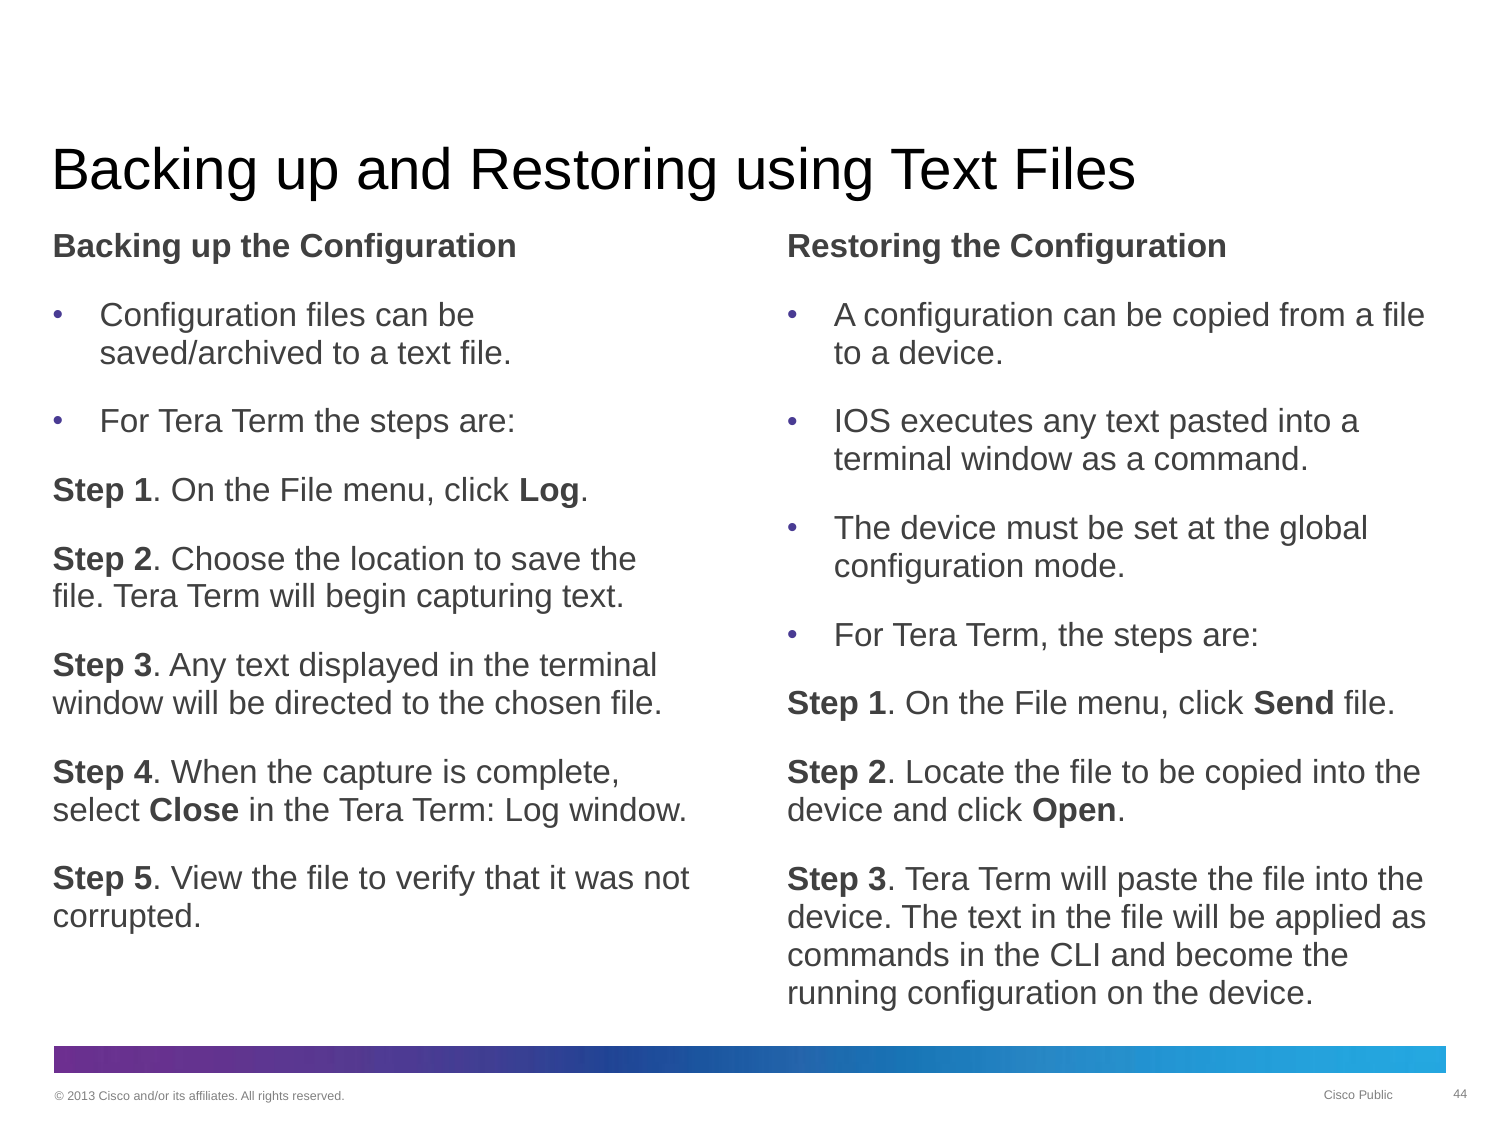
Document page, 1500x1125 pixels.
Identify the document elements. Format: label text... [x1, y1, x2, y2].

list Backing up the Configuration Configuration files can be saved/archived to a text file. For Tera Term the steps are: Step 1. On the File menu, click Log. Step 2. Choose the location to save the file. Tera Term will begin capturing text. Step 3. Any text displayed in the terminal window will be directed to the chosen file. Step 4. When the capture is complete, select Close in the Tera Term: Log window. Step 5. View the file to verify that it was not corrupted. [37, 219, 714, 1035]
title Backing up and Restoring using Text Files [37, 70, 1447, 209]
picture [54, 1046, 1446, 1073]
list Restoring the Configuration A configuration can be copied from a file to a device. IOS executes any text pasted into a terminal window as a command. The device must be set at the global configuration mode. For Tera Term, the steps are: Step 1. On the File menu, click Send file. Step 2. Locate the file to be copied into the device and click Open. Step 3. Tera Term will paste the file into the device. The text in the file will be applied as commands in the CLI and become the running configuration on the device. [772, 219, 1449, 1035]
